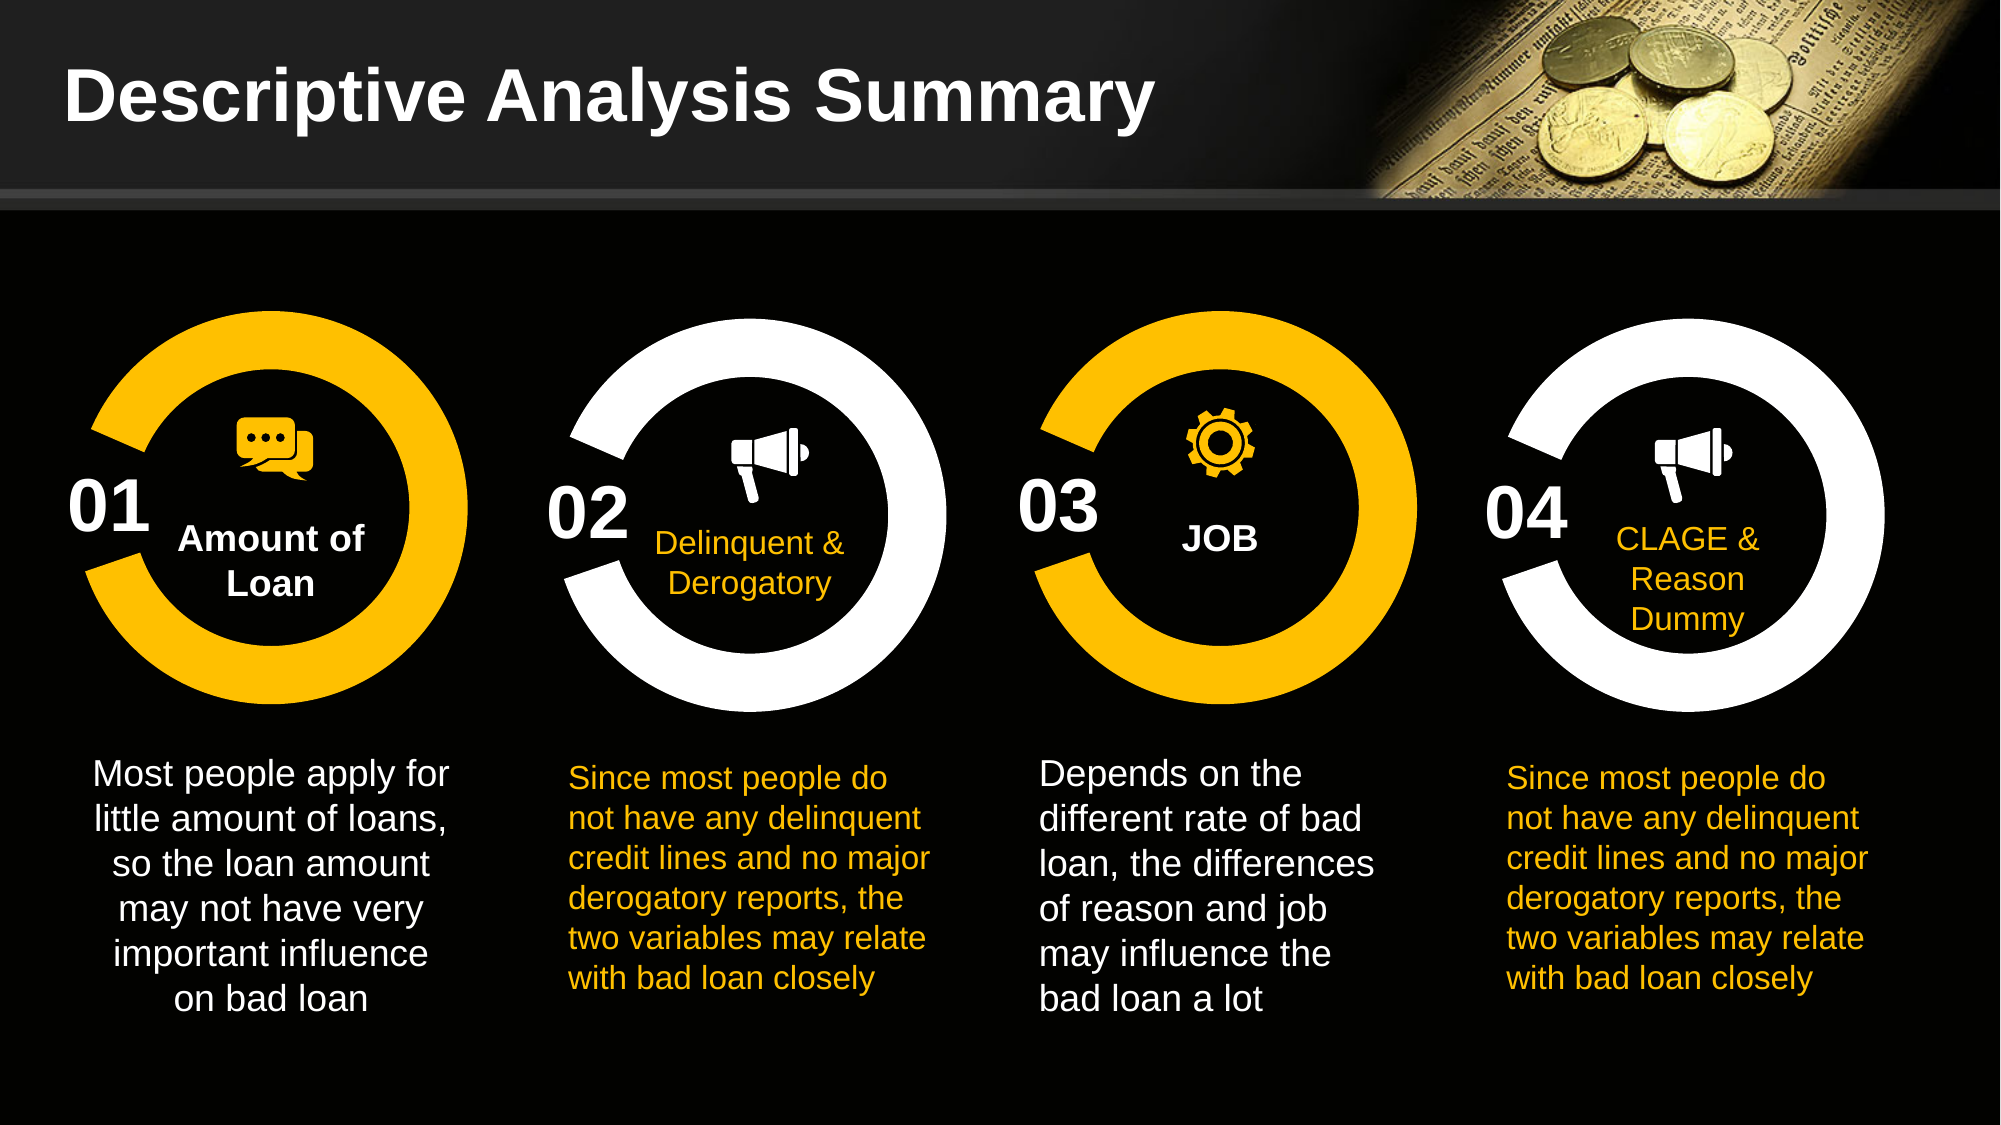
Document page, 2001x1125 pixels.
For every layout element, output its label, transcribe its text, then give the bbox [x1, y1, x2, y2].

picture [0, 0, 2001, 1125]
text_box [1465, 318, 1885, 1007]
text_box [997, 311, 1418, 1030]
list Descriptive Analysis Summary [48, 38, 1418, 157]
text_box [48, 311, 468, 1075]
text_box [527, 318, 947, 1007]
